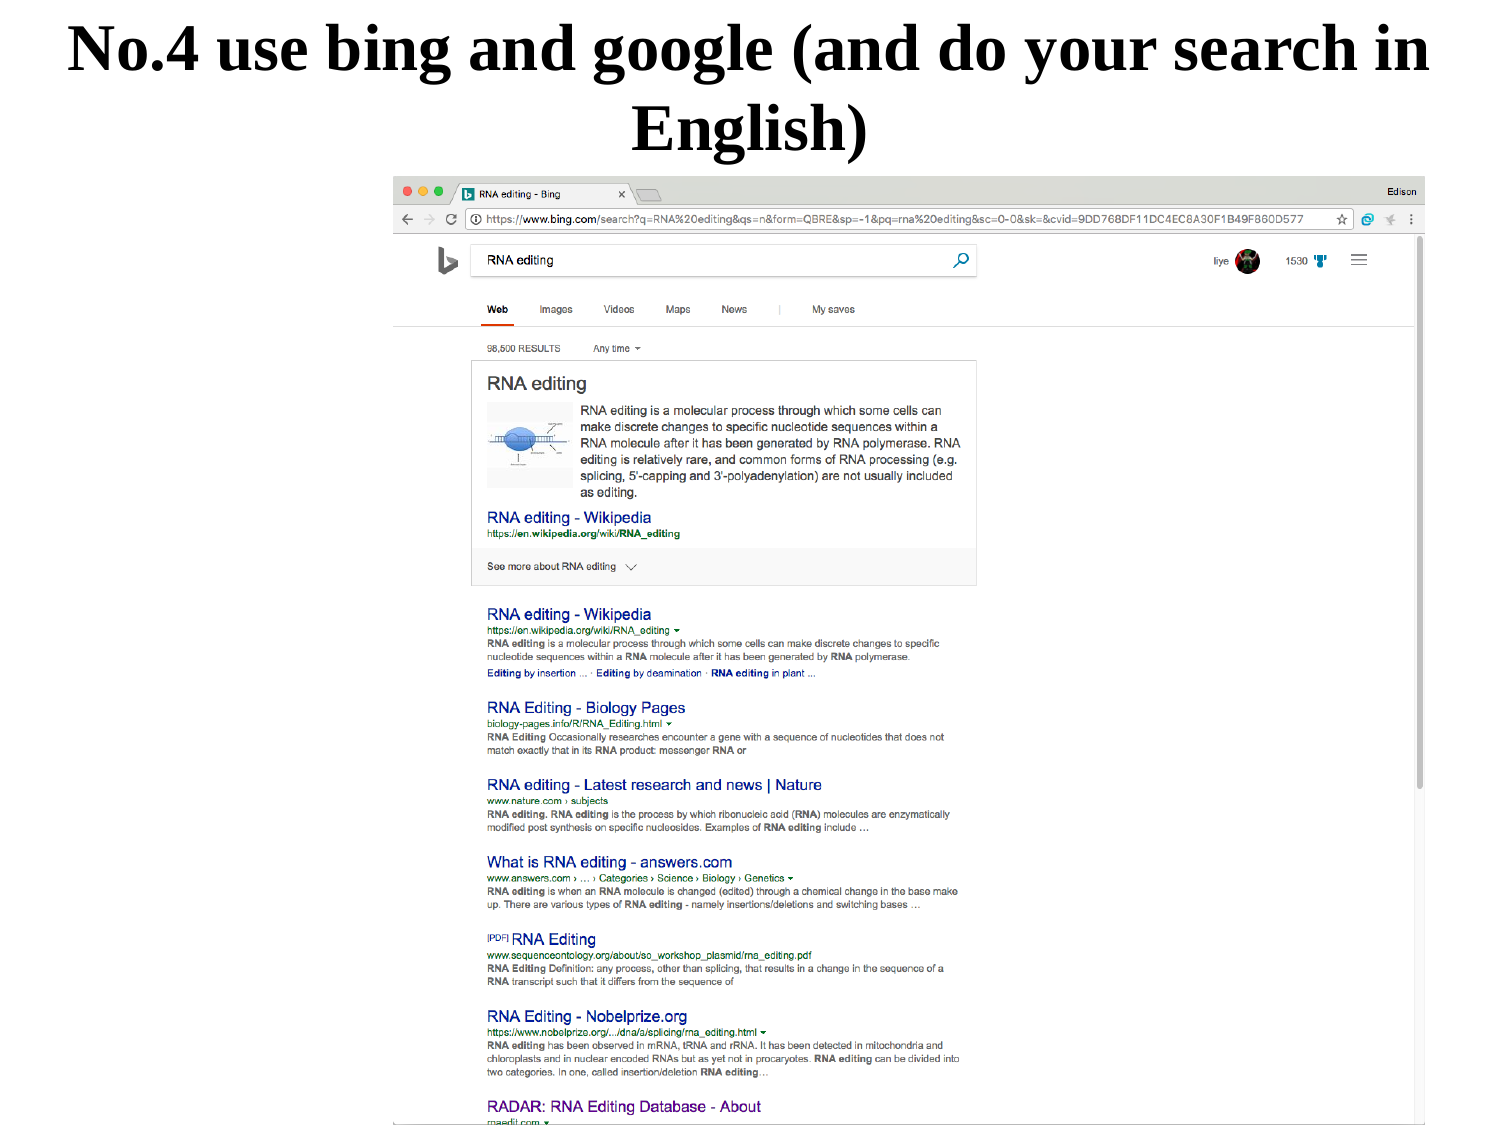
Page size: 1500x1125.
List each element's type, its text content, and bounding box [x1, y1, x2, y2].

picture [392, 175, 1425, 1125]
title No.4 use bing and google (and do your search in English) [0, 9, 1500, 158]
